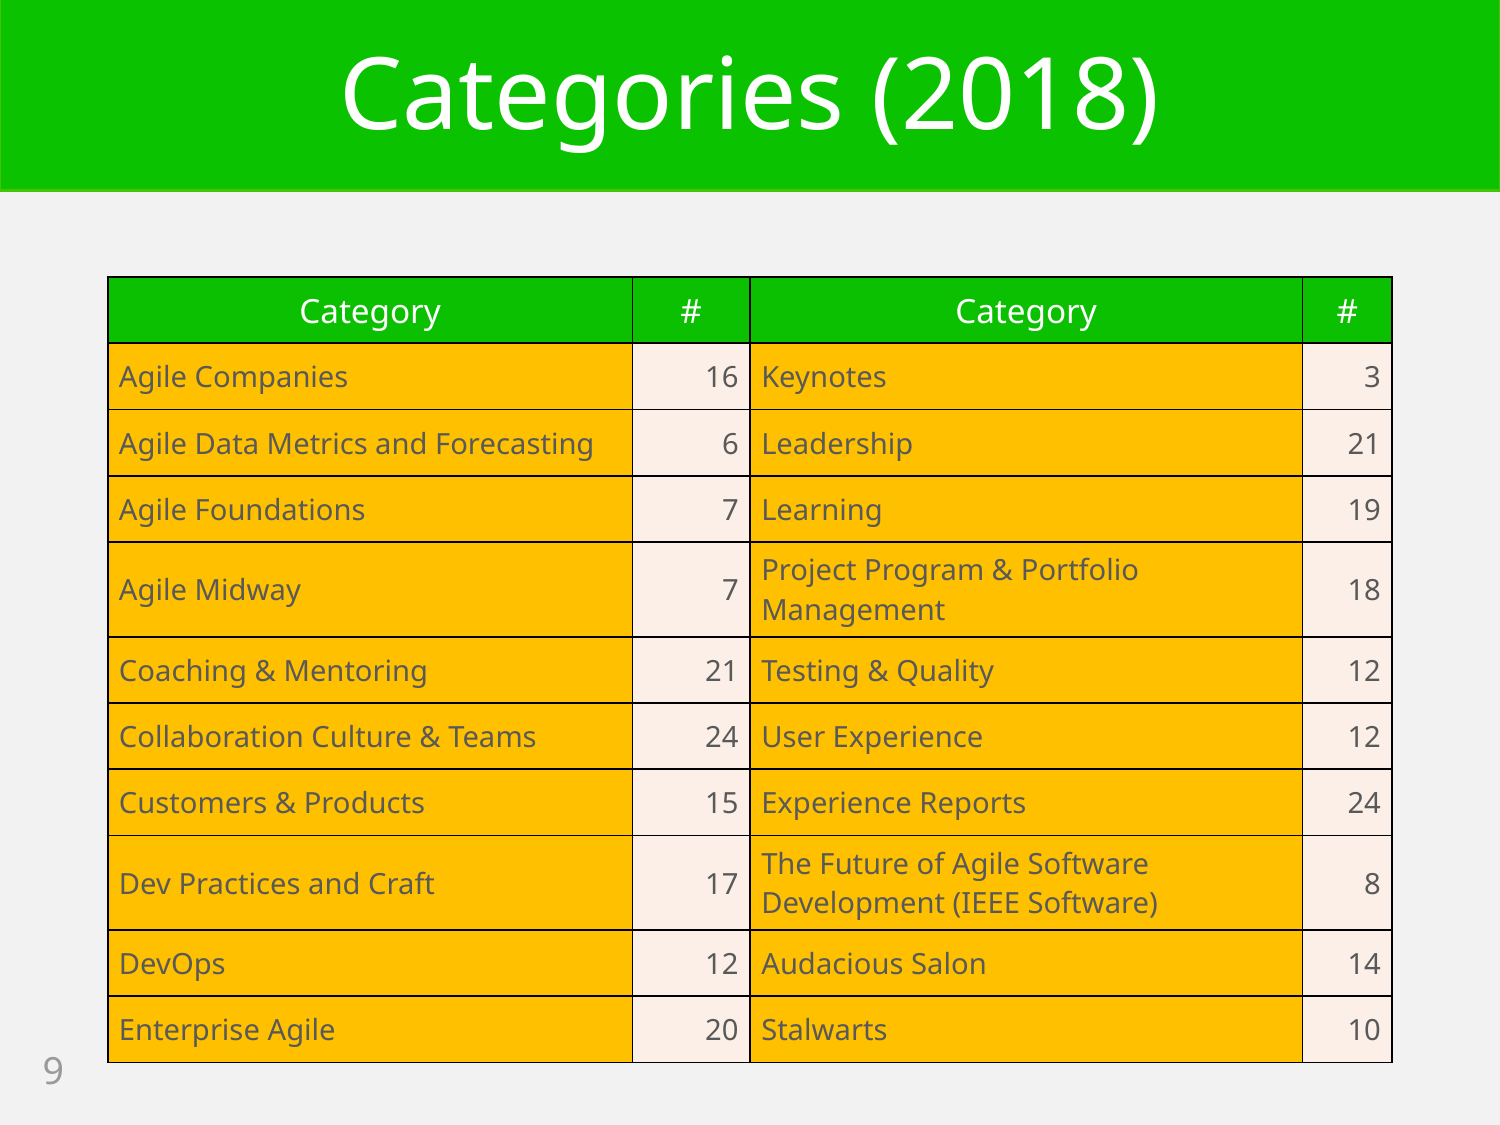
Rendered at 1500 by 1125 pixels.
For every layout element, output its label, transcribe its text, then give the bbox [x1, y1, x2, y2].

table_cell Agile Foundations [109, 477, 632, 541]
table_cell Agile Midway [109, 543, 632, 636]
table_cell 14 [1303, 931, 1391, 995]
table_cell Enterprise Agile [109, 997, 632, 1062]
table_cell 7 [633, 543, 749, 636]
table_cell 19 [1303, 477, 1391, 541]
table_cell Learning [751, 477, 1302, 541]
table_cell Dev Practices and Craft [109, 836, 632, 929]
table_cell 18 [1303, 543, 1391, 636]
title Categories (2018) [0, 53, 1500, 140]
table_cell DevOps [109, 931, 632, 995]
table_cell 20 [633, 997, 749, 1062]
table_header Category [751, 278, 1302, 342]
table_cell 7 [633, 477, 749, 541]
slide_number 9 [27, 1042, 146, 1102]
table_cell User Experience [751, 704, 1302, 768]
table_cell 10 [1303, 997, 1391, 1062]
table_cell 21 [633, 638, 749, 702]
table_cell Stalwarts [751, 997, 1302, 1062]
table_cell 24 [633, 704, 749, 768]
table_cell Customers & Products [109, 770, 632, 835]
table_cell Experience Reports [751, 770, 1302, 835]
table_cell 12 [633, 931, 749, 995]
table_cell 16 [633, 344, 749, 409]
table_cell 12 [1303, 704, 1391, 768]
table_cell 12 [1303, 638, 1391, 702]
table_cell Testing & Quality [751, 638, 1302, 702]
table_cell Keynotes [751, 344, 1302, 409]
table_cell Agile Data Metrics and Forecasting [109, 410, 632, 475]
table_cell Coaching & Mentoring [109, 638, 632, 702]
table_cell 3 [1303, 344, 1391, 409]
table_cell 8 [1303, 836, 1391, 929]
table_header Category [109, 278, 632, 342]
table_cell Leadership [751, 410, 1302, 475]
table_cell Project Program & Portfolio Management [751, 543, 1302, 636]
table_cell 24 [1303, 770, 1391, 835]
table_cell Collaboration Culture & Teams [109, 704, 632, 768]
table_header # [1303, 278, 1391, 342]
table_cell 15 [633, 770, 749, 835]
table_cell 17 [633, 836, 749, 929]
table_cell Audacious Salon [751, 931, 1302, 995]
table_header # [633, 278, 749, 342]
table_cell 21 [1303, 410, 1391, 475]
table_cell The Future of Agile Software Development (IEEE Software) [751, 836, 1302, 929]
table_cell 6 [633, 410, 749, 475]
table_cell Agile Companies [109, 344, 632, 409]
